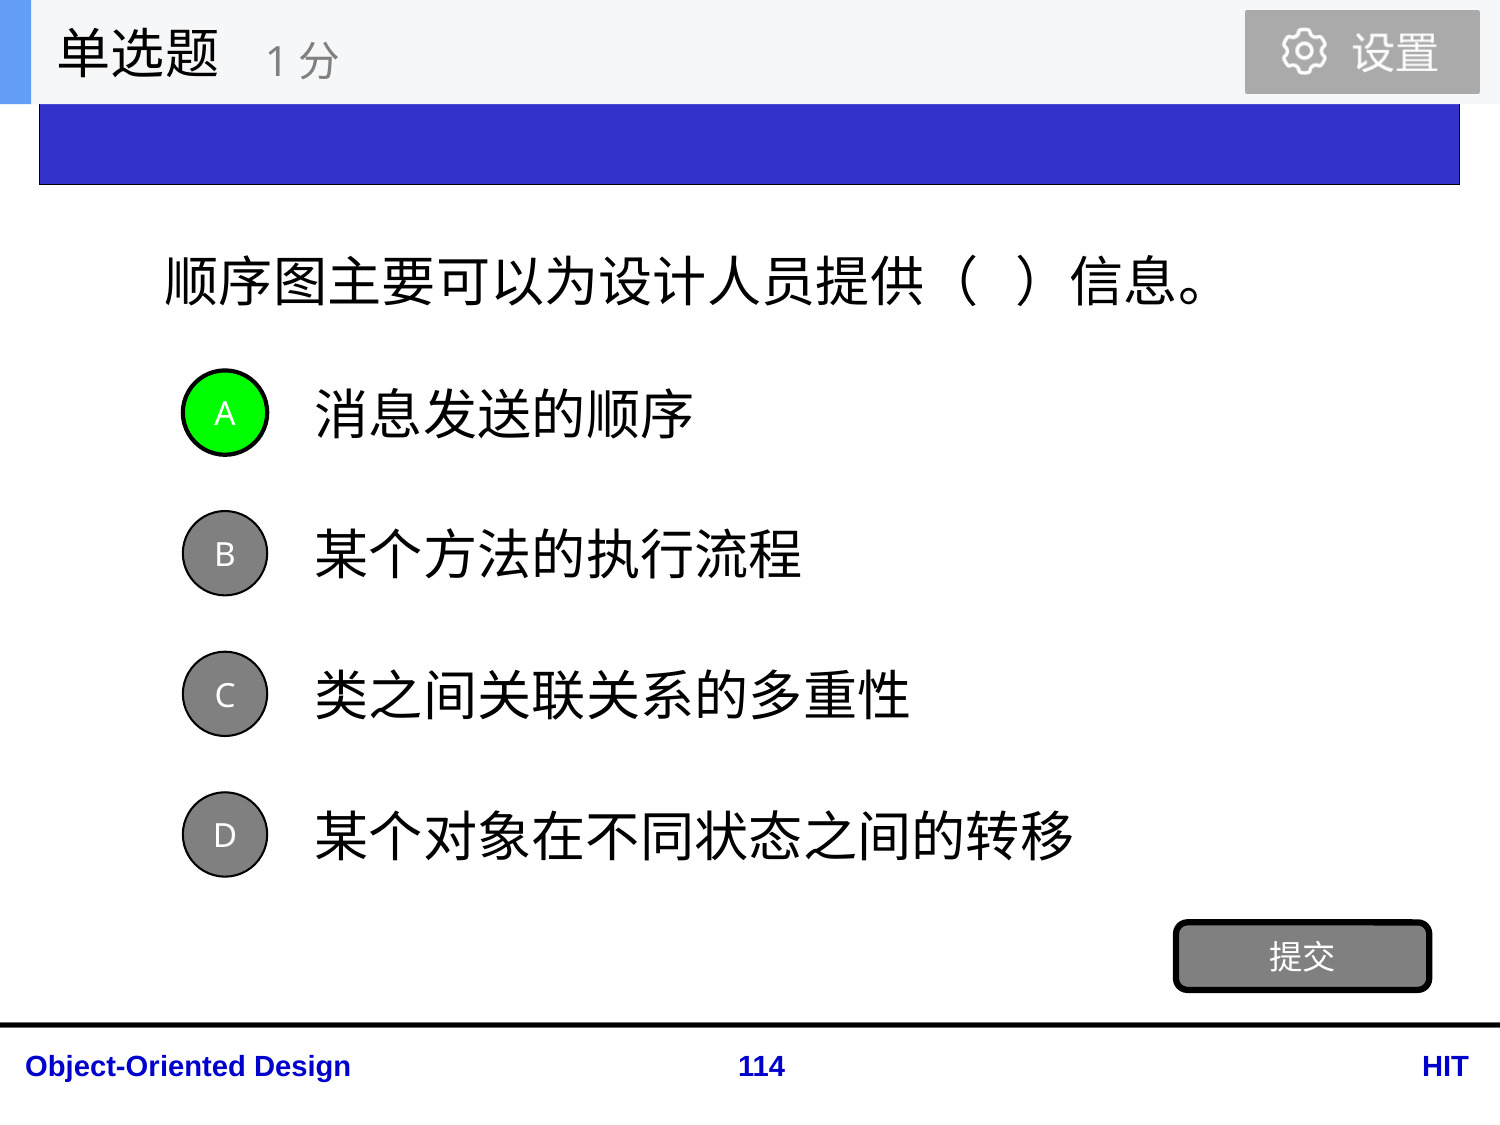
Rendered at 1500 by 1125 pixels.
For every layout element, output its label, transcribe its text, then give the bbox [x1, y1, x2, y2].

text_box 类之间关联关系的多重性 [299, 641, 1350, 747]
text_box 顺序图主要可以为设计人员提供（ ）信息。 [149, 113, 1350, 456]
text_box 提交 [1176, 922, 1430, 990]
text_box D [182, 792, 268, 877]
text_box 某个方法的执行流程 [299, 500, 1350, 606]
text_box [0, 0, 1500, 105]
text_box 消息发送的顺序 [299, 359, 1350, 466]
picture [1245, 10, 1480, 94]
text_box C [182, 651, 268, 737]
text_box A [182, 370, 268, 455]
text_box 某个对象在不同状态之间的转移 [299, 781, 1350, 888]
text_box B [182, 511, 268, 596]
